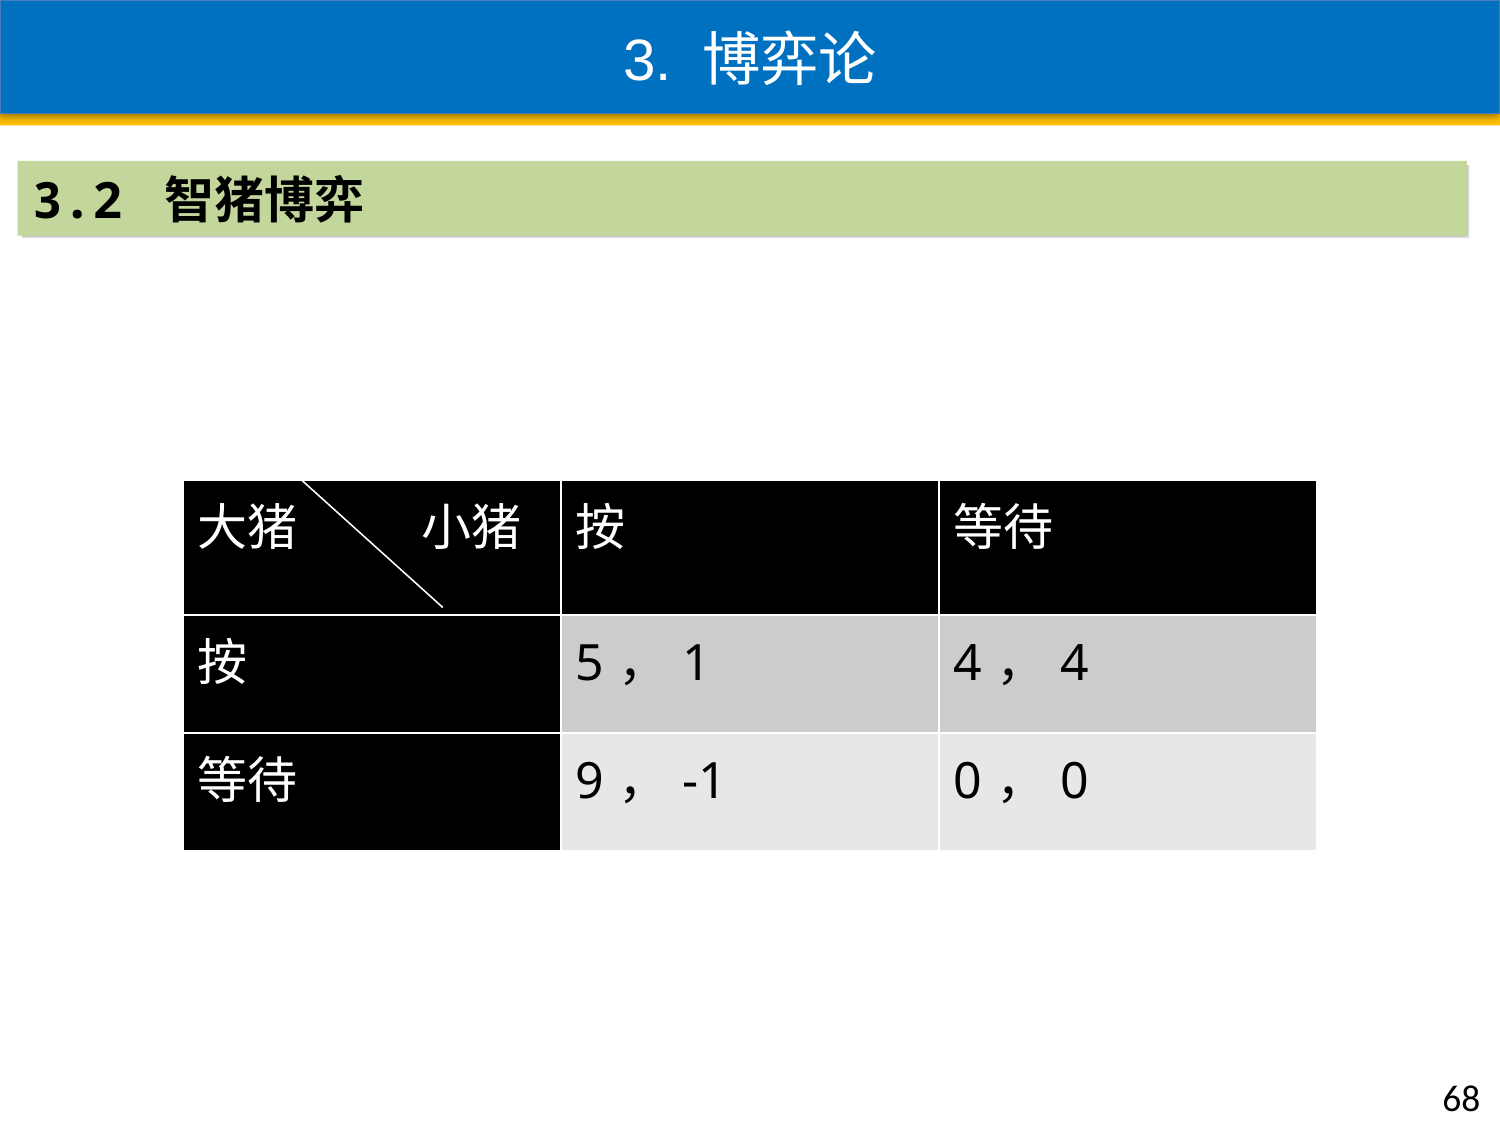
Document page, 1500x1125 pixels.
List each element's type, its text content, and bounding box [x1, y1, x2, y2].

text_box 3. 博弈论 [0, 0, 1500, 114]
table_cell 0，0 [940, 734, 1316, 850]
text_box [300, 479, 444, 608]
table_cell 5，1 [562, 616, 938, 732]
table_header 等待 [940, 481, 1316, 614]
table_cell 按 [184, 616, 560, 732]
table_cell 等待 [184, 734, 560, 850]
table_cell 9，-1 [562, 734, 938, 850]
table_header 按 [562, 481, 938, 614]
table_header 大猪 小猪 [446, 481, 560, 519]
text_box 3.2 智猪博弈 [17, 160, 1467, 236]
table_header 大猪 小猪 [184, 481, 297, 614]
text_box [448, 520, 585, 608]
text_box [218, 520, 295, 608]
table_cell 4，4 [940, 616, 1316, 732]
text_box 68 [1427, 1066, 1499, 1125]
